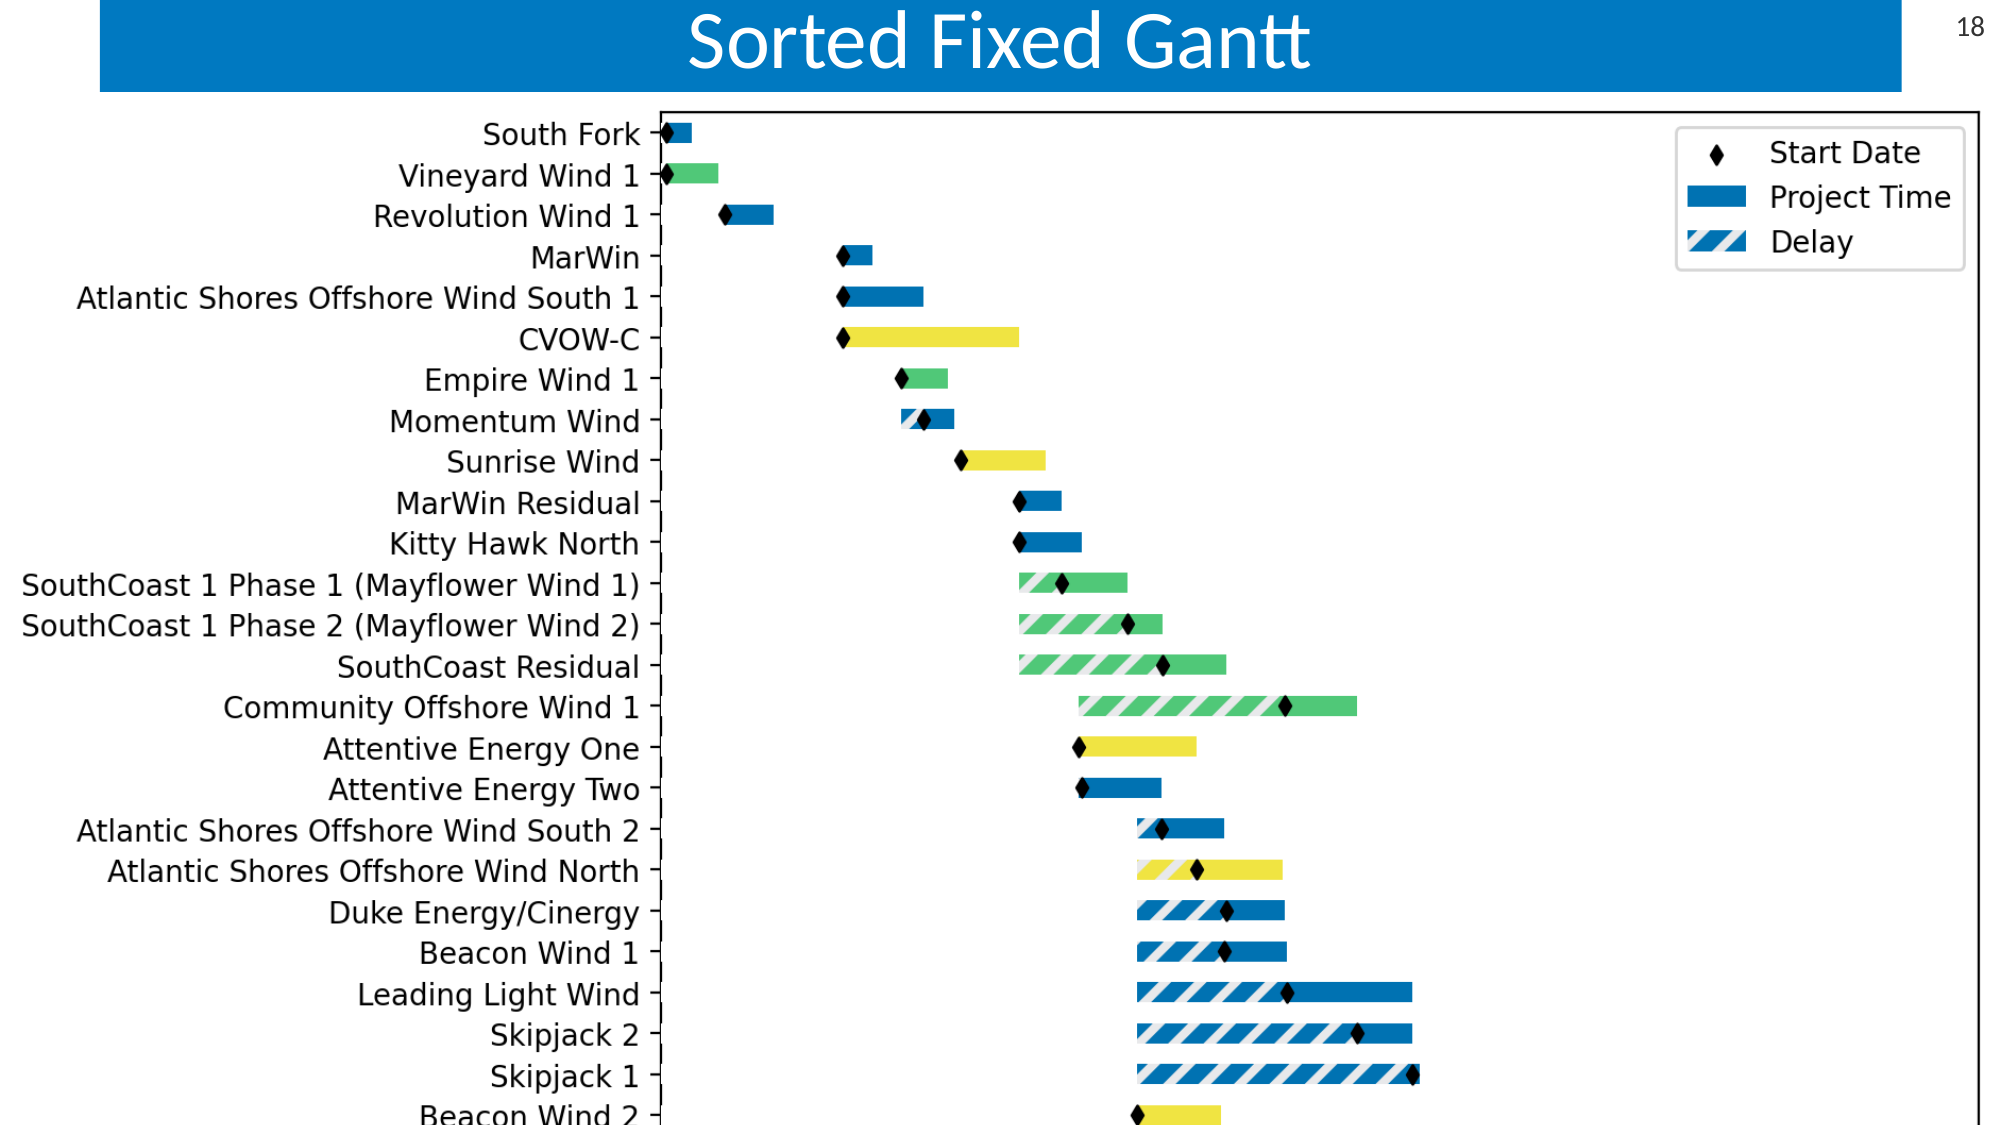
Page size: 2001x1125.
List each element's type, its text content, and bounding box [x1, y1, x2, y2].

title Sorted Fixed Gantt [99, 0, 1902, 90]
picture [0, 92, 2000, 1125]
